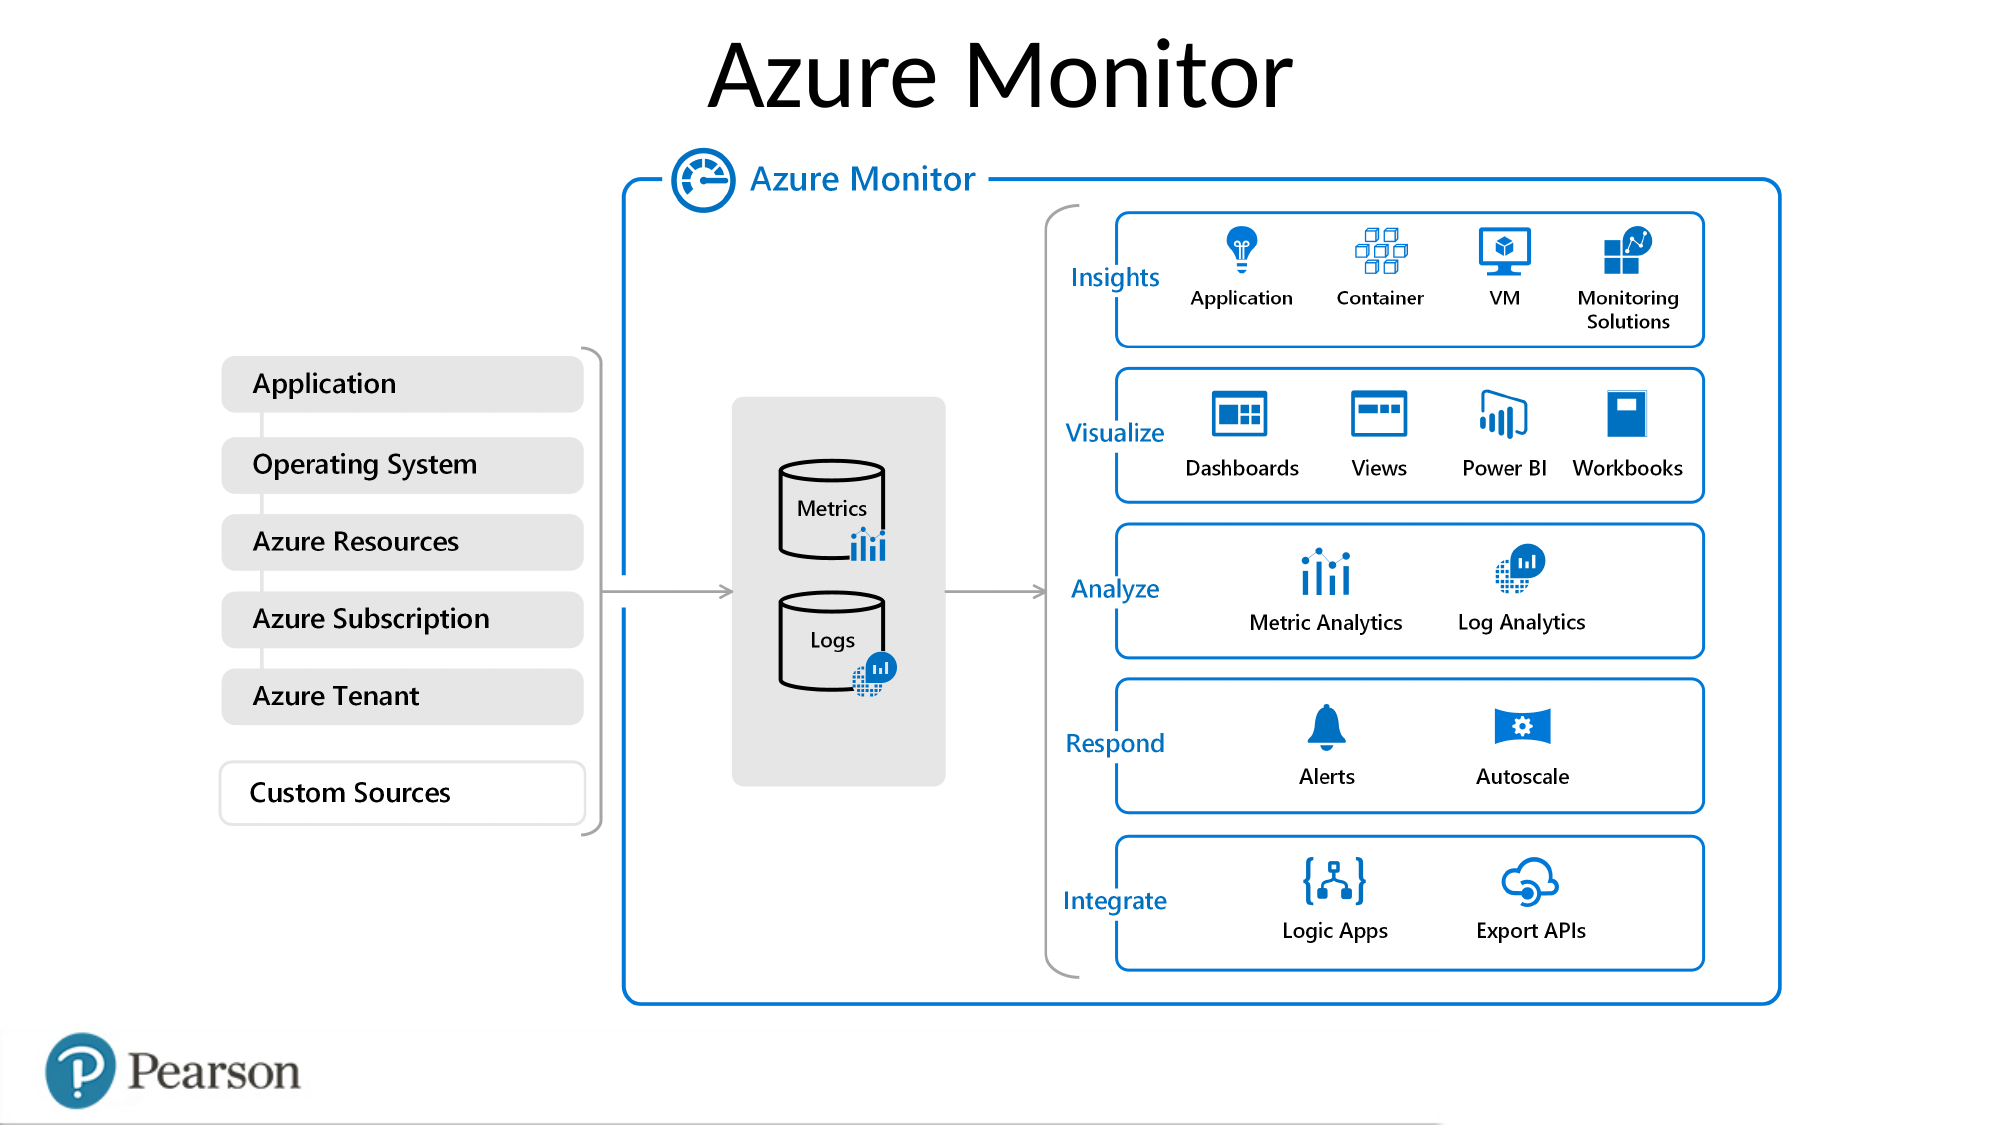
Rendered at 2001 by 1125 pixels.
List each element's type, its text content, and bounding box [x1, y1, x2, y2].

title Azure Monitor [176, 0, 1828, 123]
picture [0, 0, 2000, 1125]
